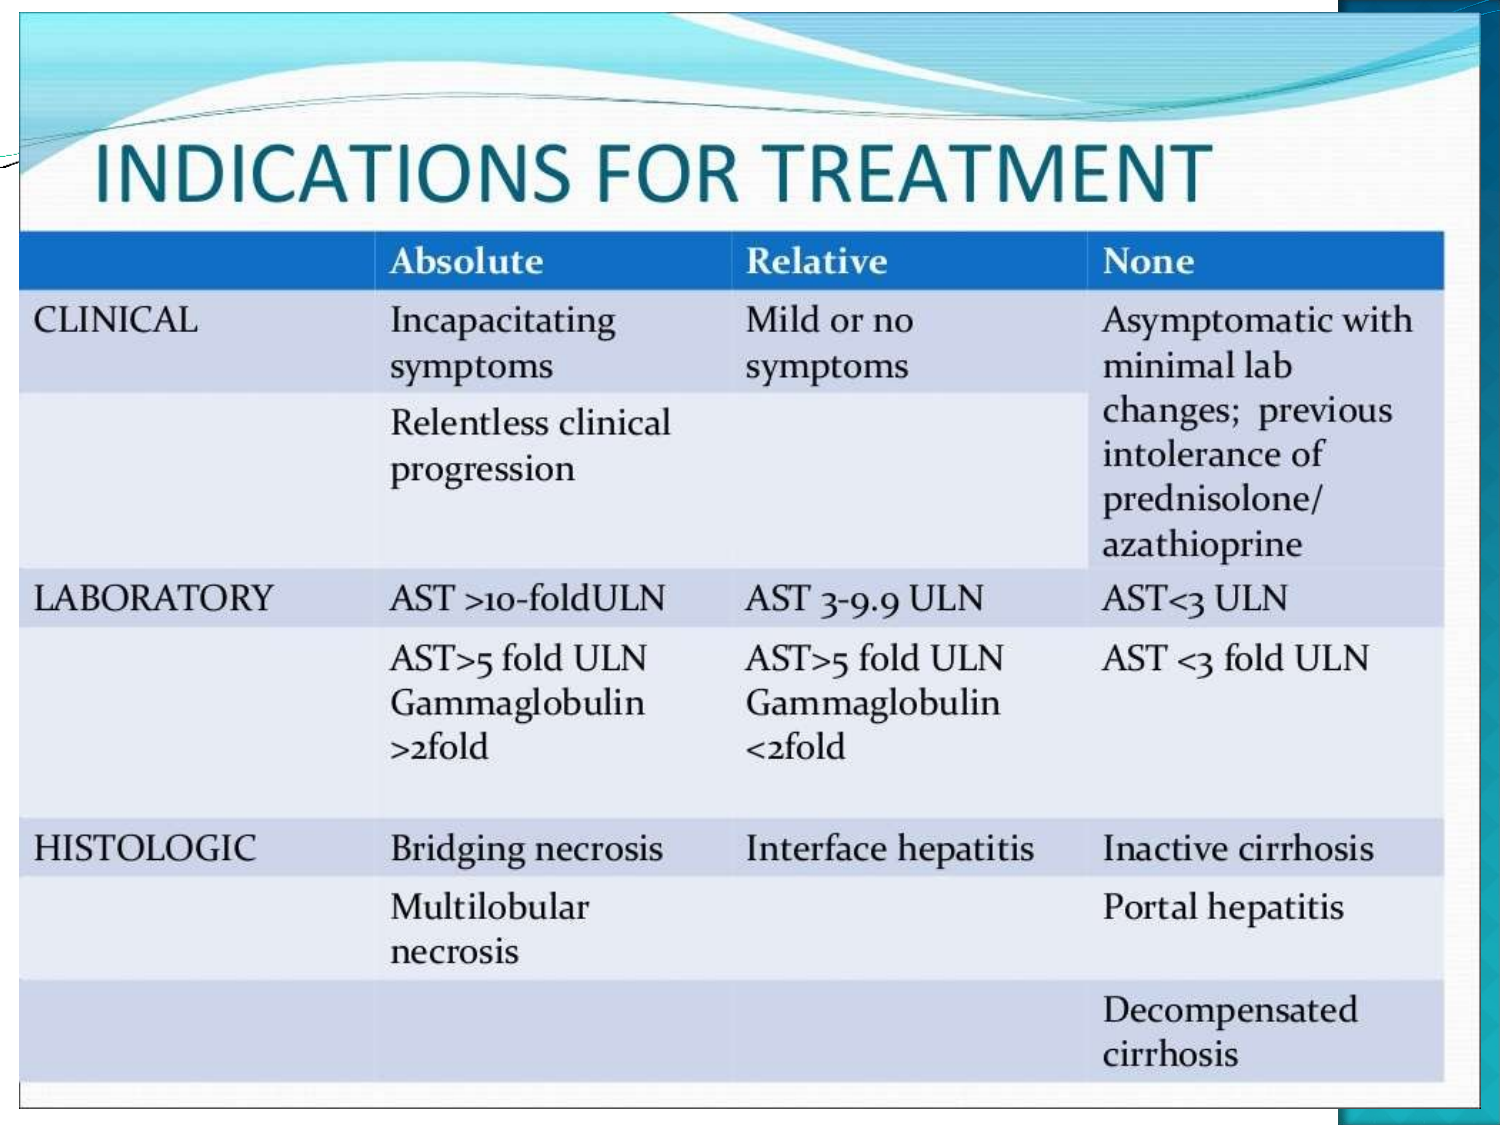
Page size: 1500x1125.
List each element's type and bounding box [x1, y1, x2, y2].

picture [18, 12, 1481, 1109]
text_box [0, 0, 1500, 1125]
